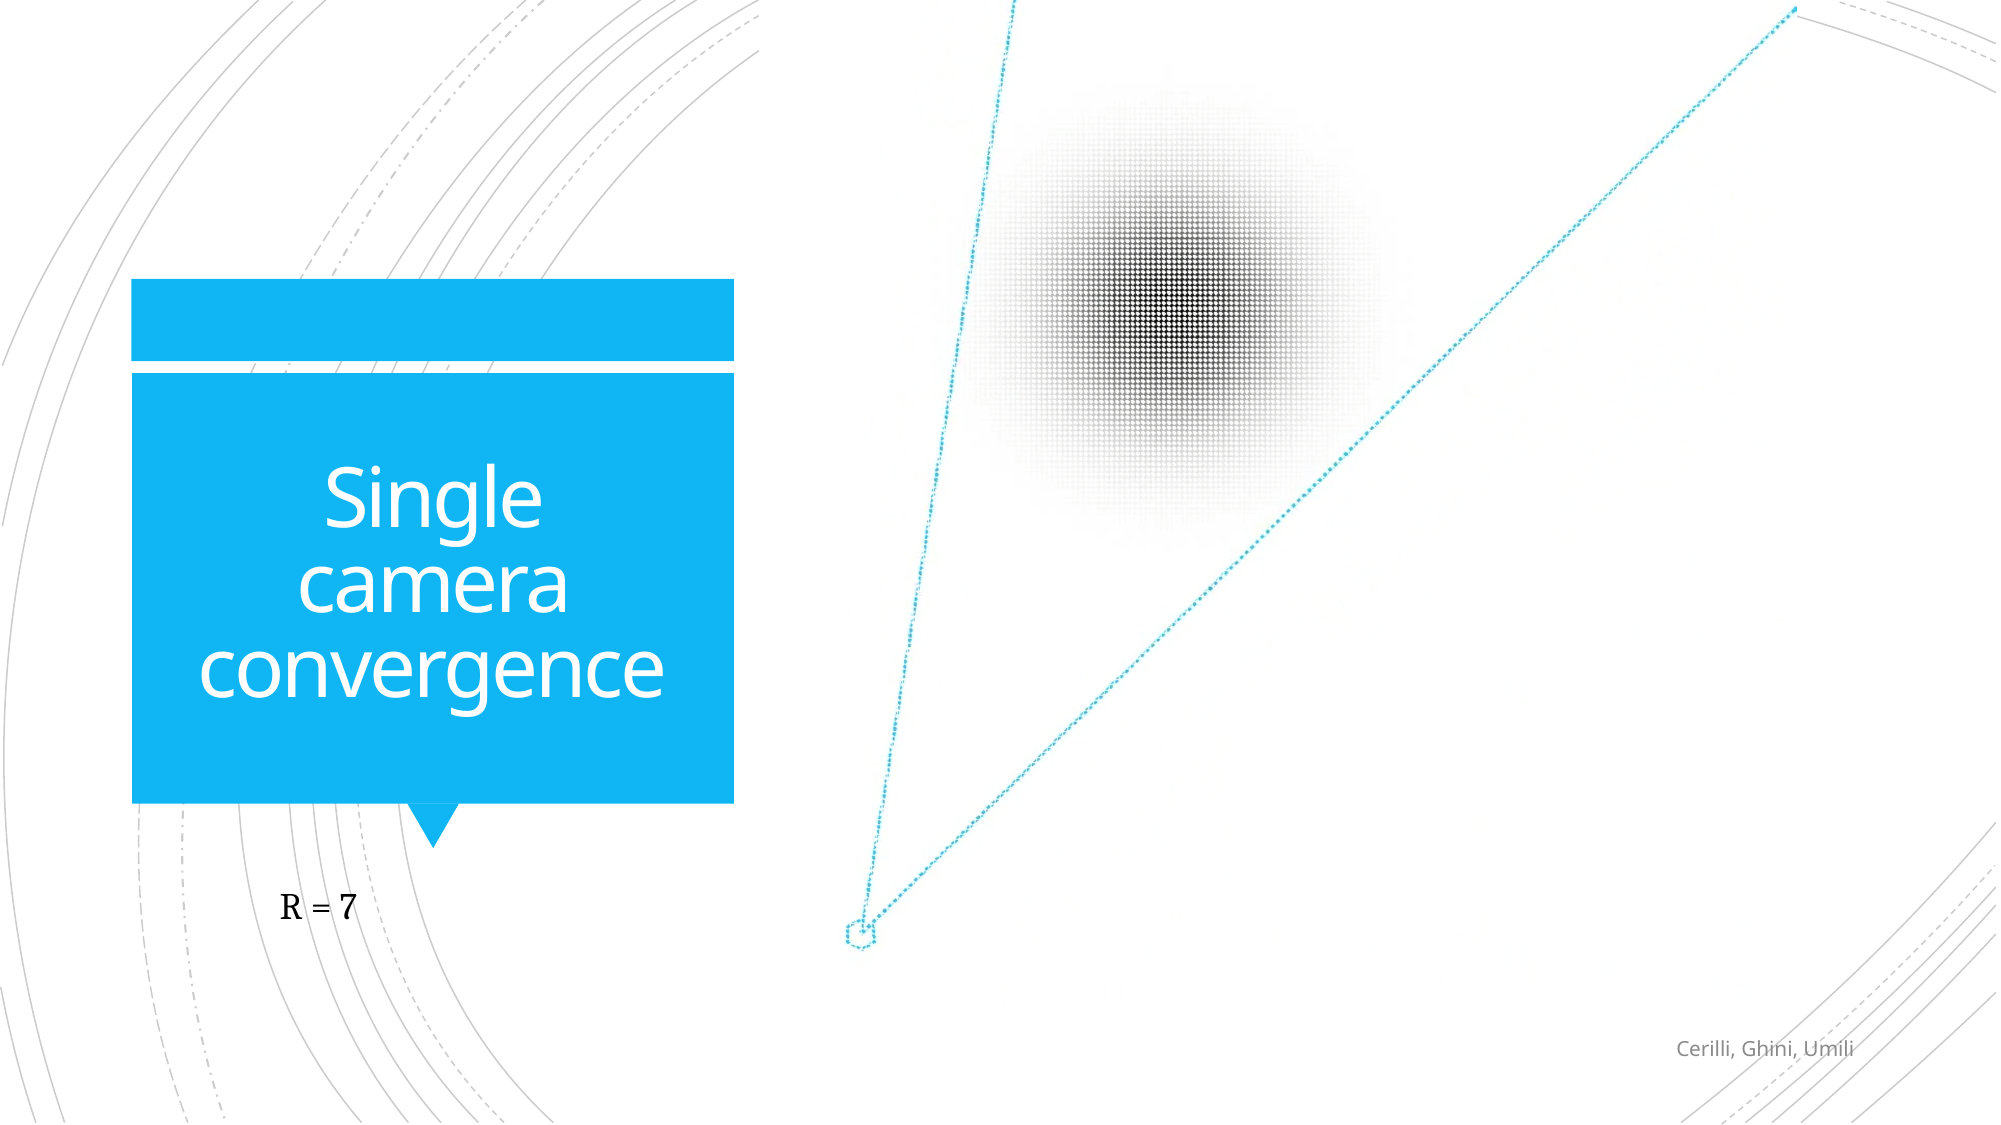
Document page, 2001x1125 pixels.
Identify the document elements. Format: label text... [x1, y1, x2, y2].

title Single camera convergence [145, 385, 721, 789]
footer Cerilli, Ghini, Umili [131, 1021, 1869, 1074]
picture [759, 0, 1797, 1022]
